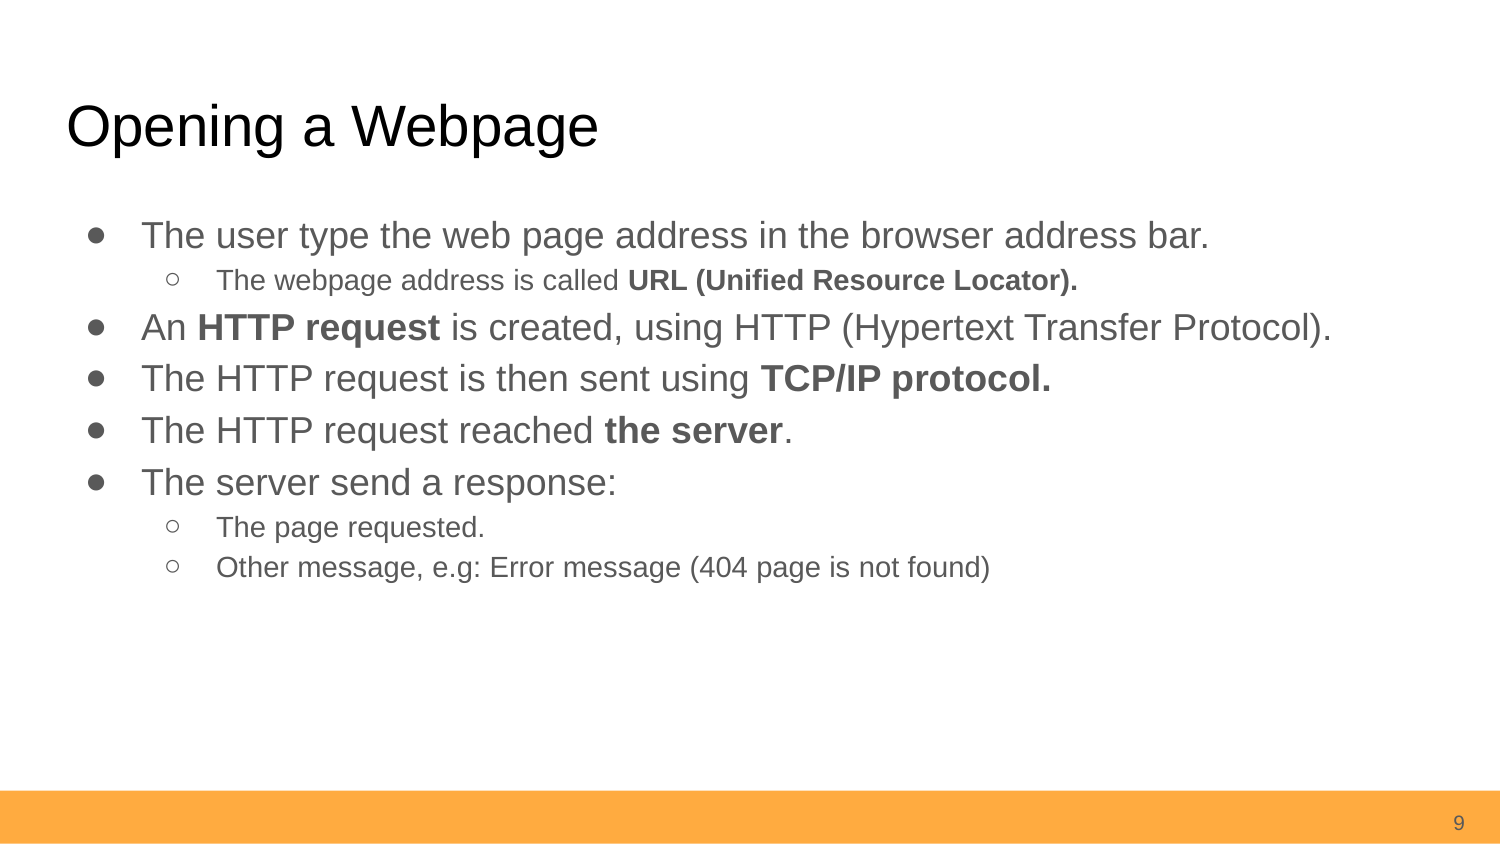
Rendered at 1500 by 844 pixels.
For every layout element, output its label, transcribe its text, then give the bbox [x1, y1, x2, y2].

list The user type the web page address in the browser address bar. The webpage address is called URL (Unified Resource Locator). An HTTP request is created, using HTTP (Hypertext Transfer Protocol). The HTTP request is then sent using TCP/IP protocol. The HTTP request reached the server. The server send a response: The page requested. Other message, e.g: Error message (404 page is not found) [51, 189, 1449, 750]
title Opening a Webpage [51, 72, 1449, 167]
slide_number 9 [1389, 789, 1480, 844]
